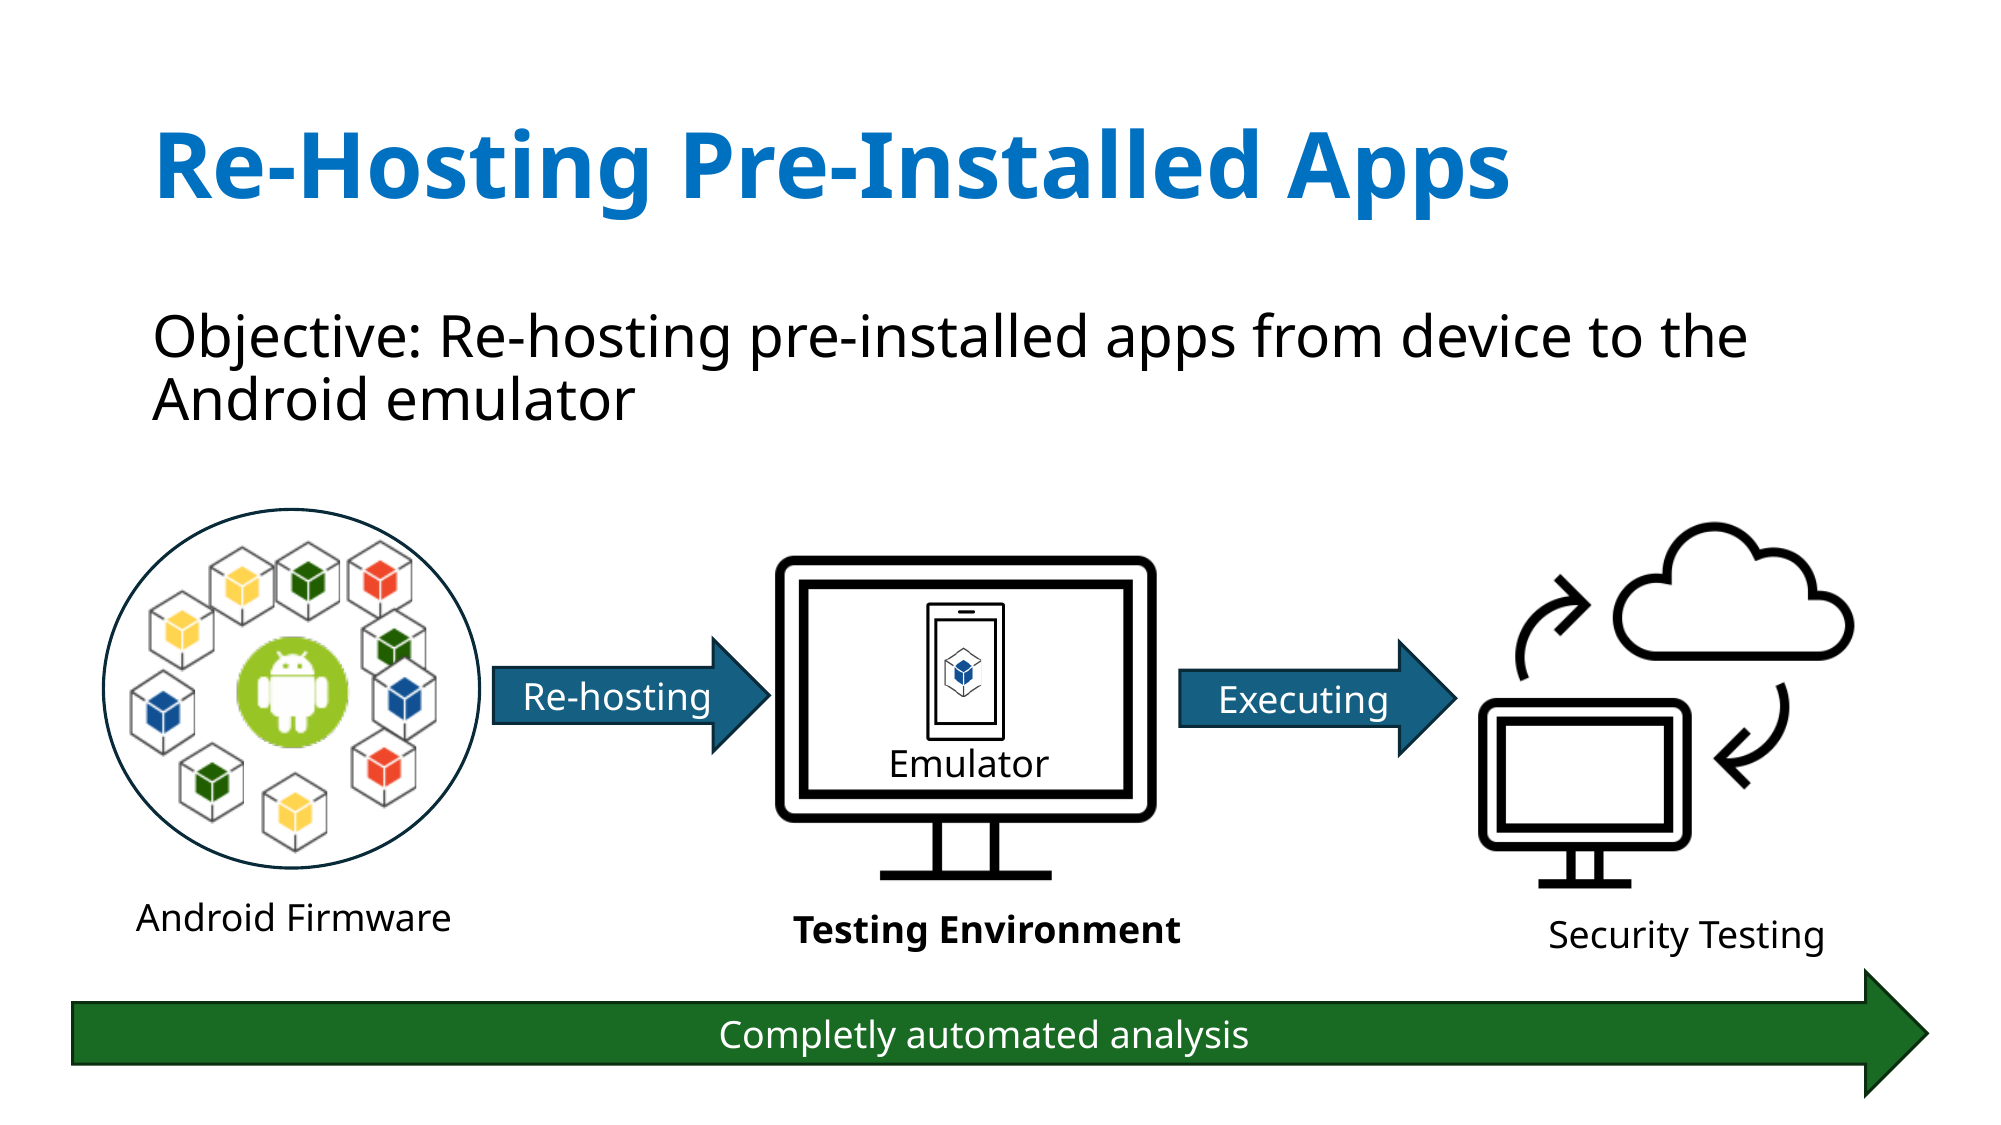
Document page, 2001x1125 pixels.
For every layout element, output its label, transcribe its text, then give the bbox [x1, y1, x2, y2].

picture [127, 537, 438, 825]
text_box Testing Environment [778, 898, 1197, 959]
text_box Android Firmware [121, 886, 468, 946]
text_box Re-hosting [491, 635, 736, 756]
text_box Completly automated analysis [71, 968, 1930, 1099]
text_box [101, 507, 482, 870]
picture [260, 770, 328, 855]
picture [1440, 488, 1887, 935]
title Re-Hosting Pre-Installed Apps [137, 59, 1863, 278]
picture [736, 489, 1195, 948]
list Objective: Re-hosting pre-installed apps from device to the Android emulator [137, 299, 1863, 468]
text_box Security Testing [1533, 935, 1841, 964]
text_box Executing [1195, 638, 1440, 759]
